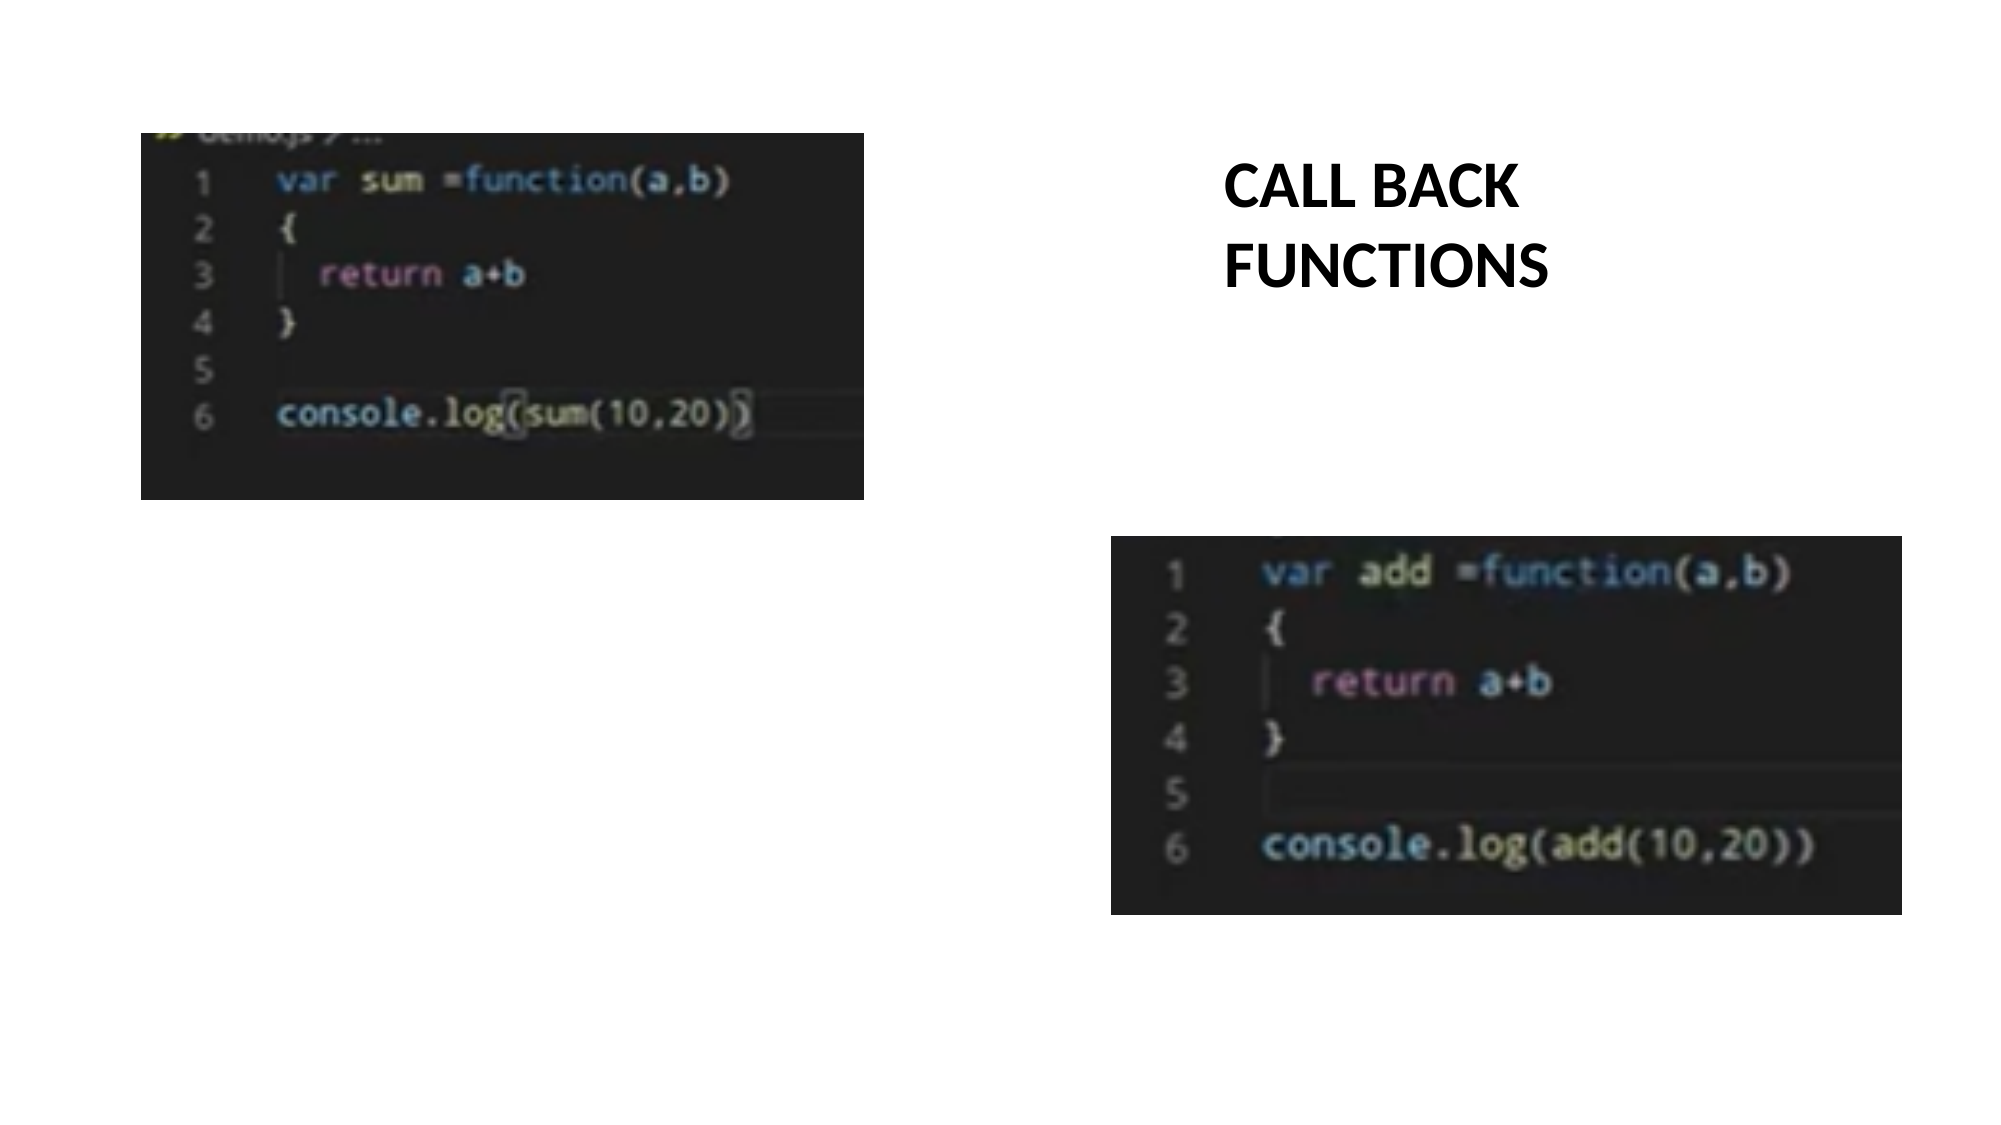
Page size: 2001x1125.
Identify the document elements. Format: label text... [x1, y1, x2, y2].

picture [1111, 536, 1902, 915]
picture [141, 133, 864, 500]
text_box CALL BACK FUNCTIONS [1209, 133, 1737, 308]
